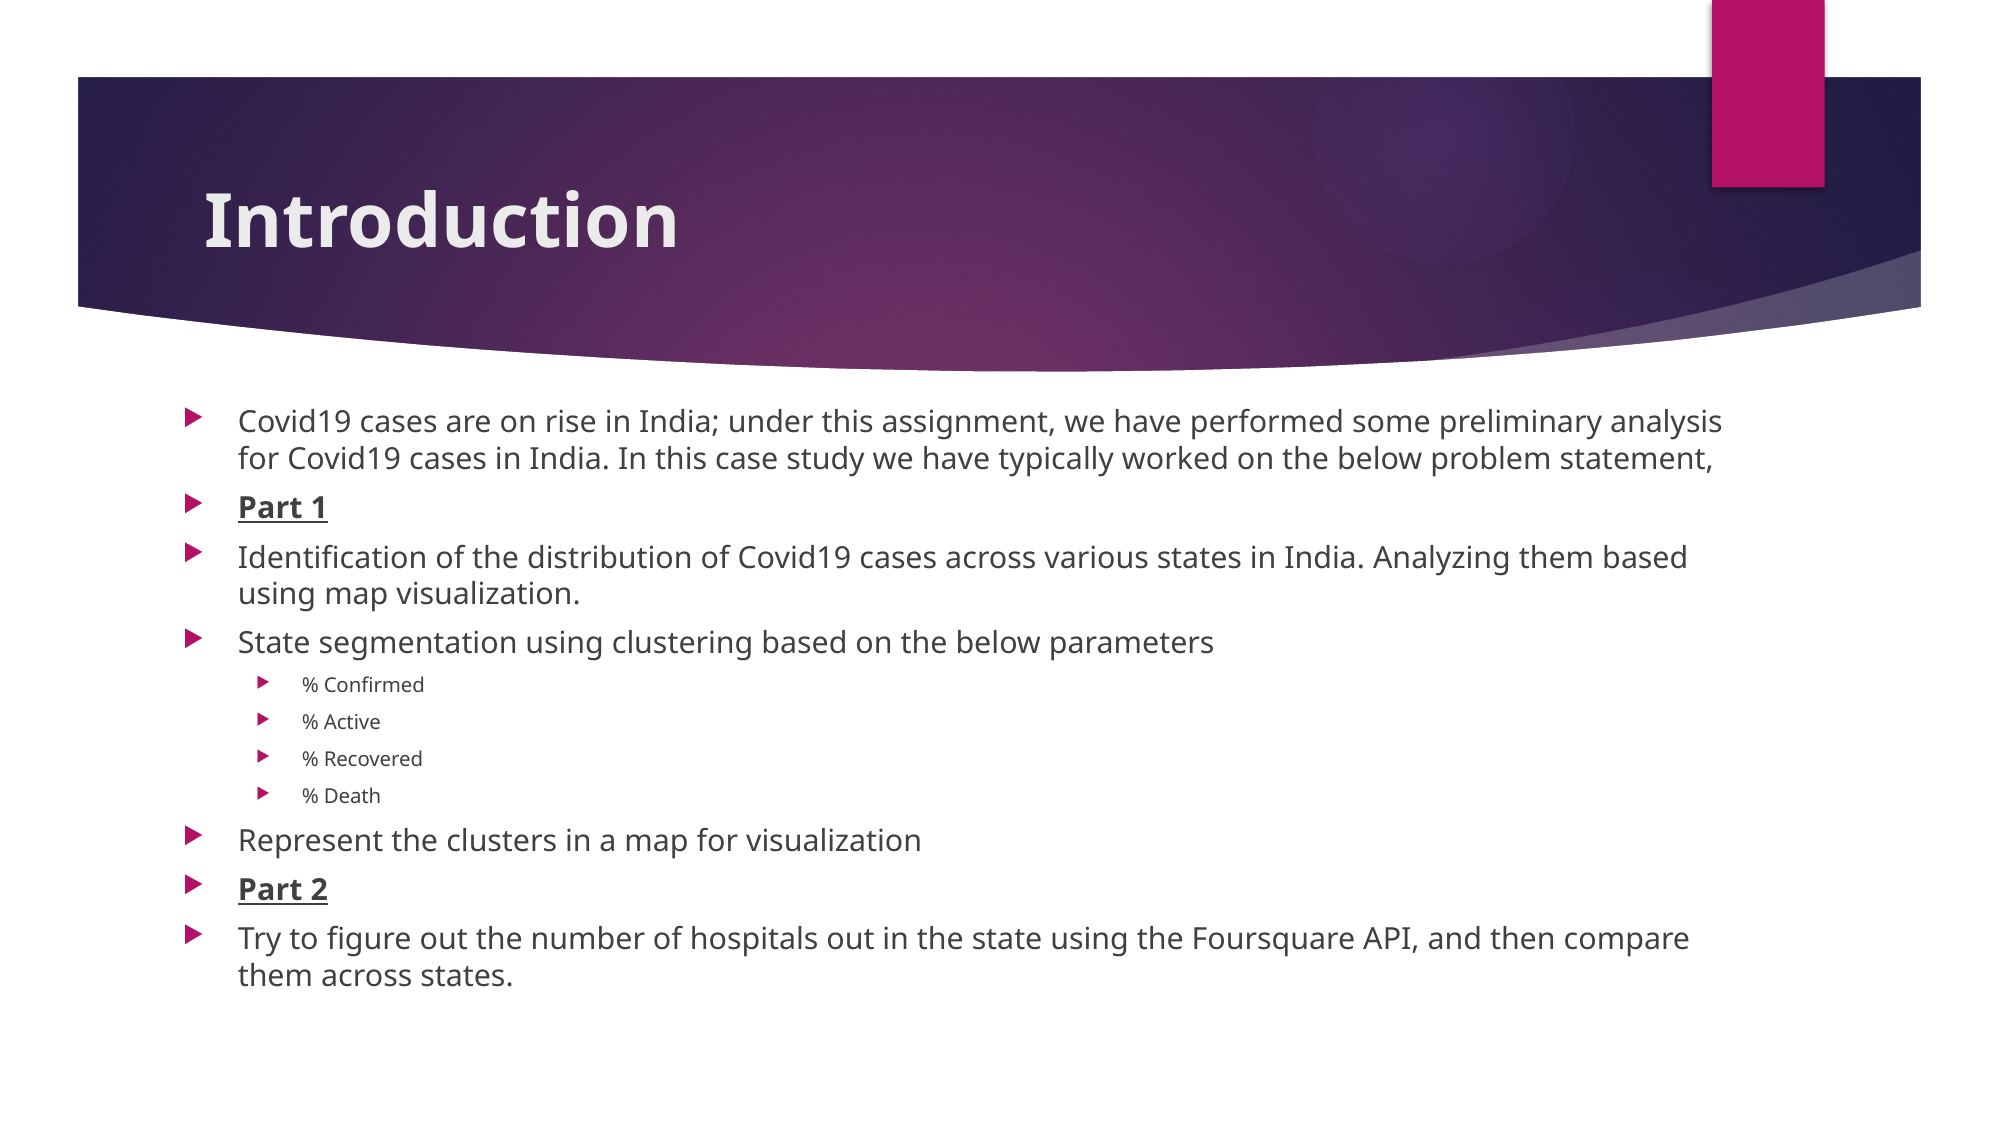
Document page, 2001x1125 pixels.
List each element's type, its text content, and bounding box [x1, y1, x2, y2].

list Covid19 cases are on rise in India; under this assignment, we have performed some preliminary analysis for Covid19 cases in India. In this case study we have typically worked on the below problem statement, Part 1 Identification of the distribution of Covid19 cases across various states in India. Analyzing them based using map visualization. State segmentation using clustering based on the below parameters % Confirmed % Active % Recovered % Death Represent the clusters in a map for visualization Part 2 Try to figure out the number of hospitals out in the state using the Foursquare API, and then compare them across states. [168, 395, 1763, 1035]
title Introduction [189, 159, 1627, 276]
